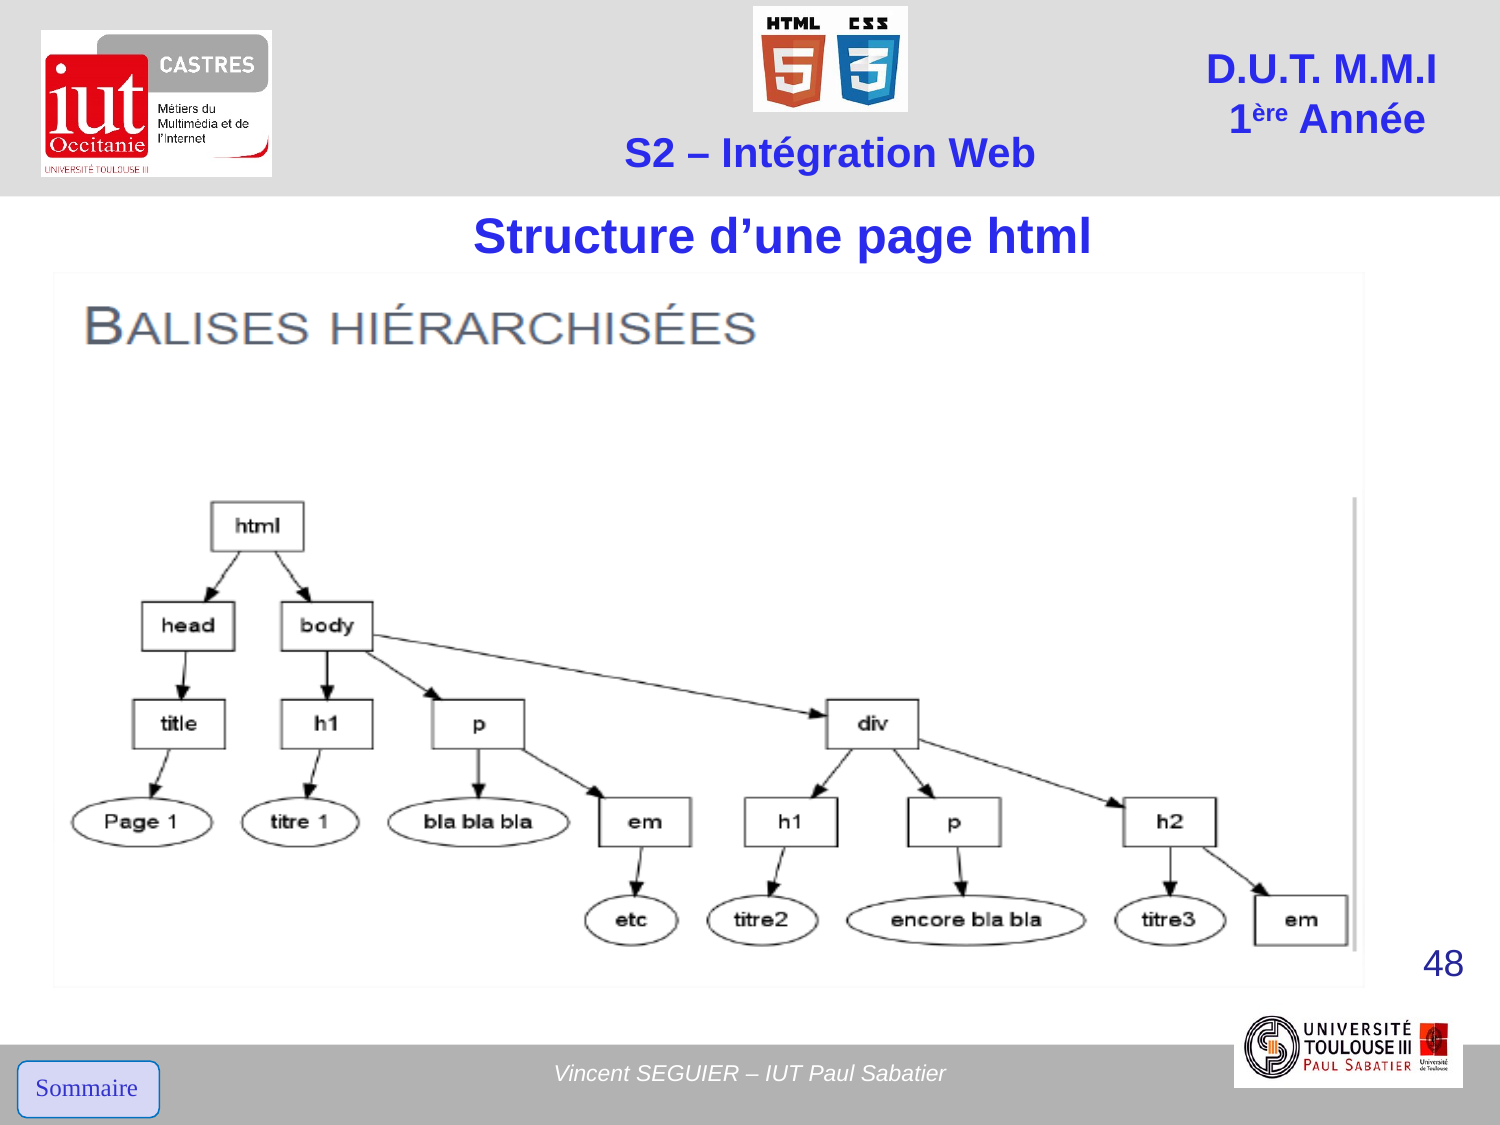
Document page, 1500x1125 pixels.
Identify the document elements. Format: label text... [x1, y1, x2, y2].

text_box Vincent SEGUIER – IUT Paul Sabatier [512, 1042, 988, 1103]
text_box Structure d’une page html [458, 196, 1108, 272]
picture [753, 6, 908, 112]
picture [1234, 1003, 1463, 1088]
text_box 48 [1316, 884, 1500, 1039]
picture [52, 272, 1365, 988]
picture [41, 30, 272, 177]
